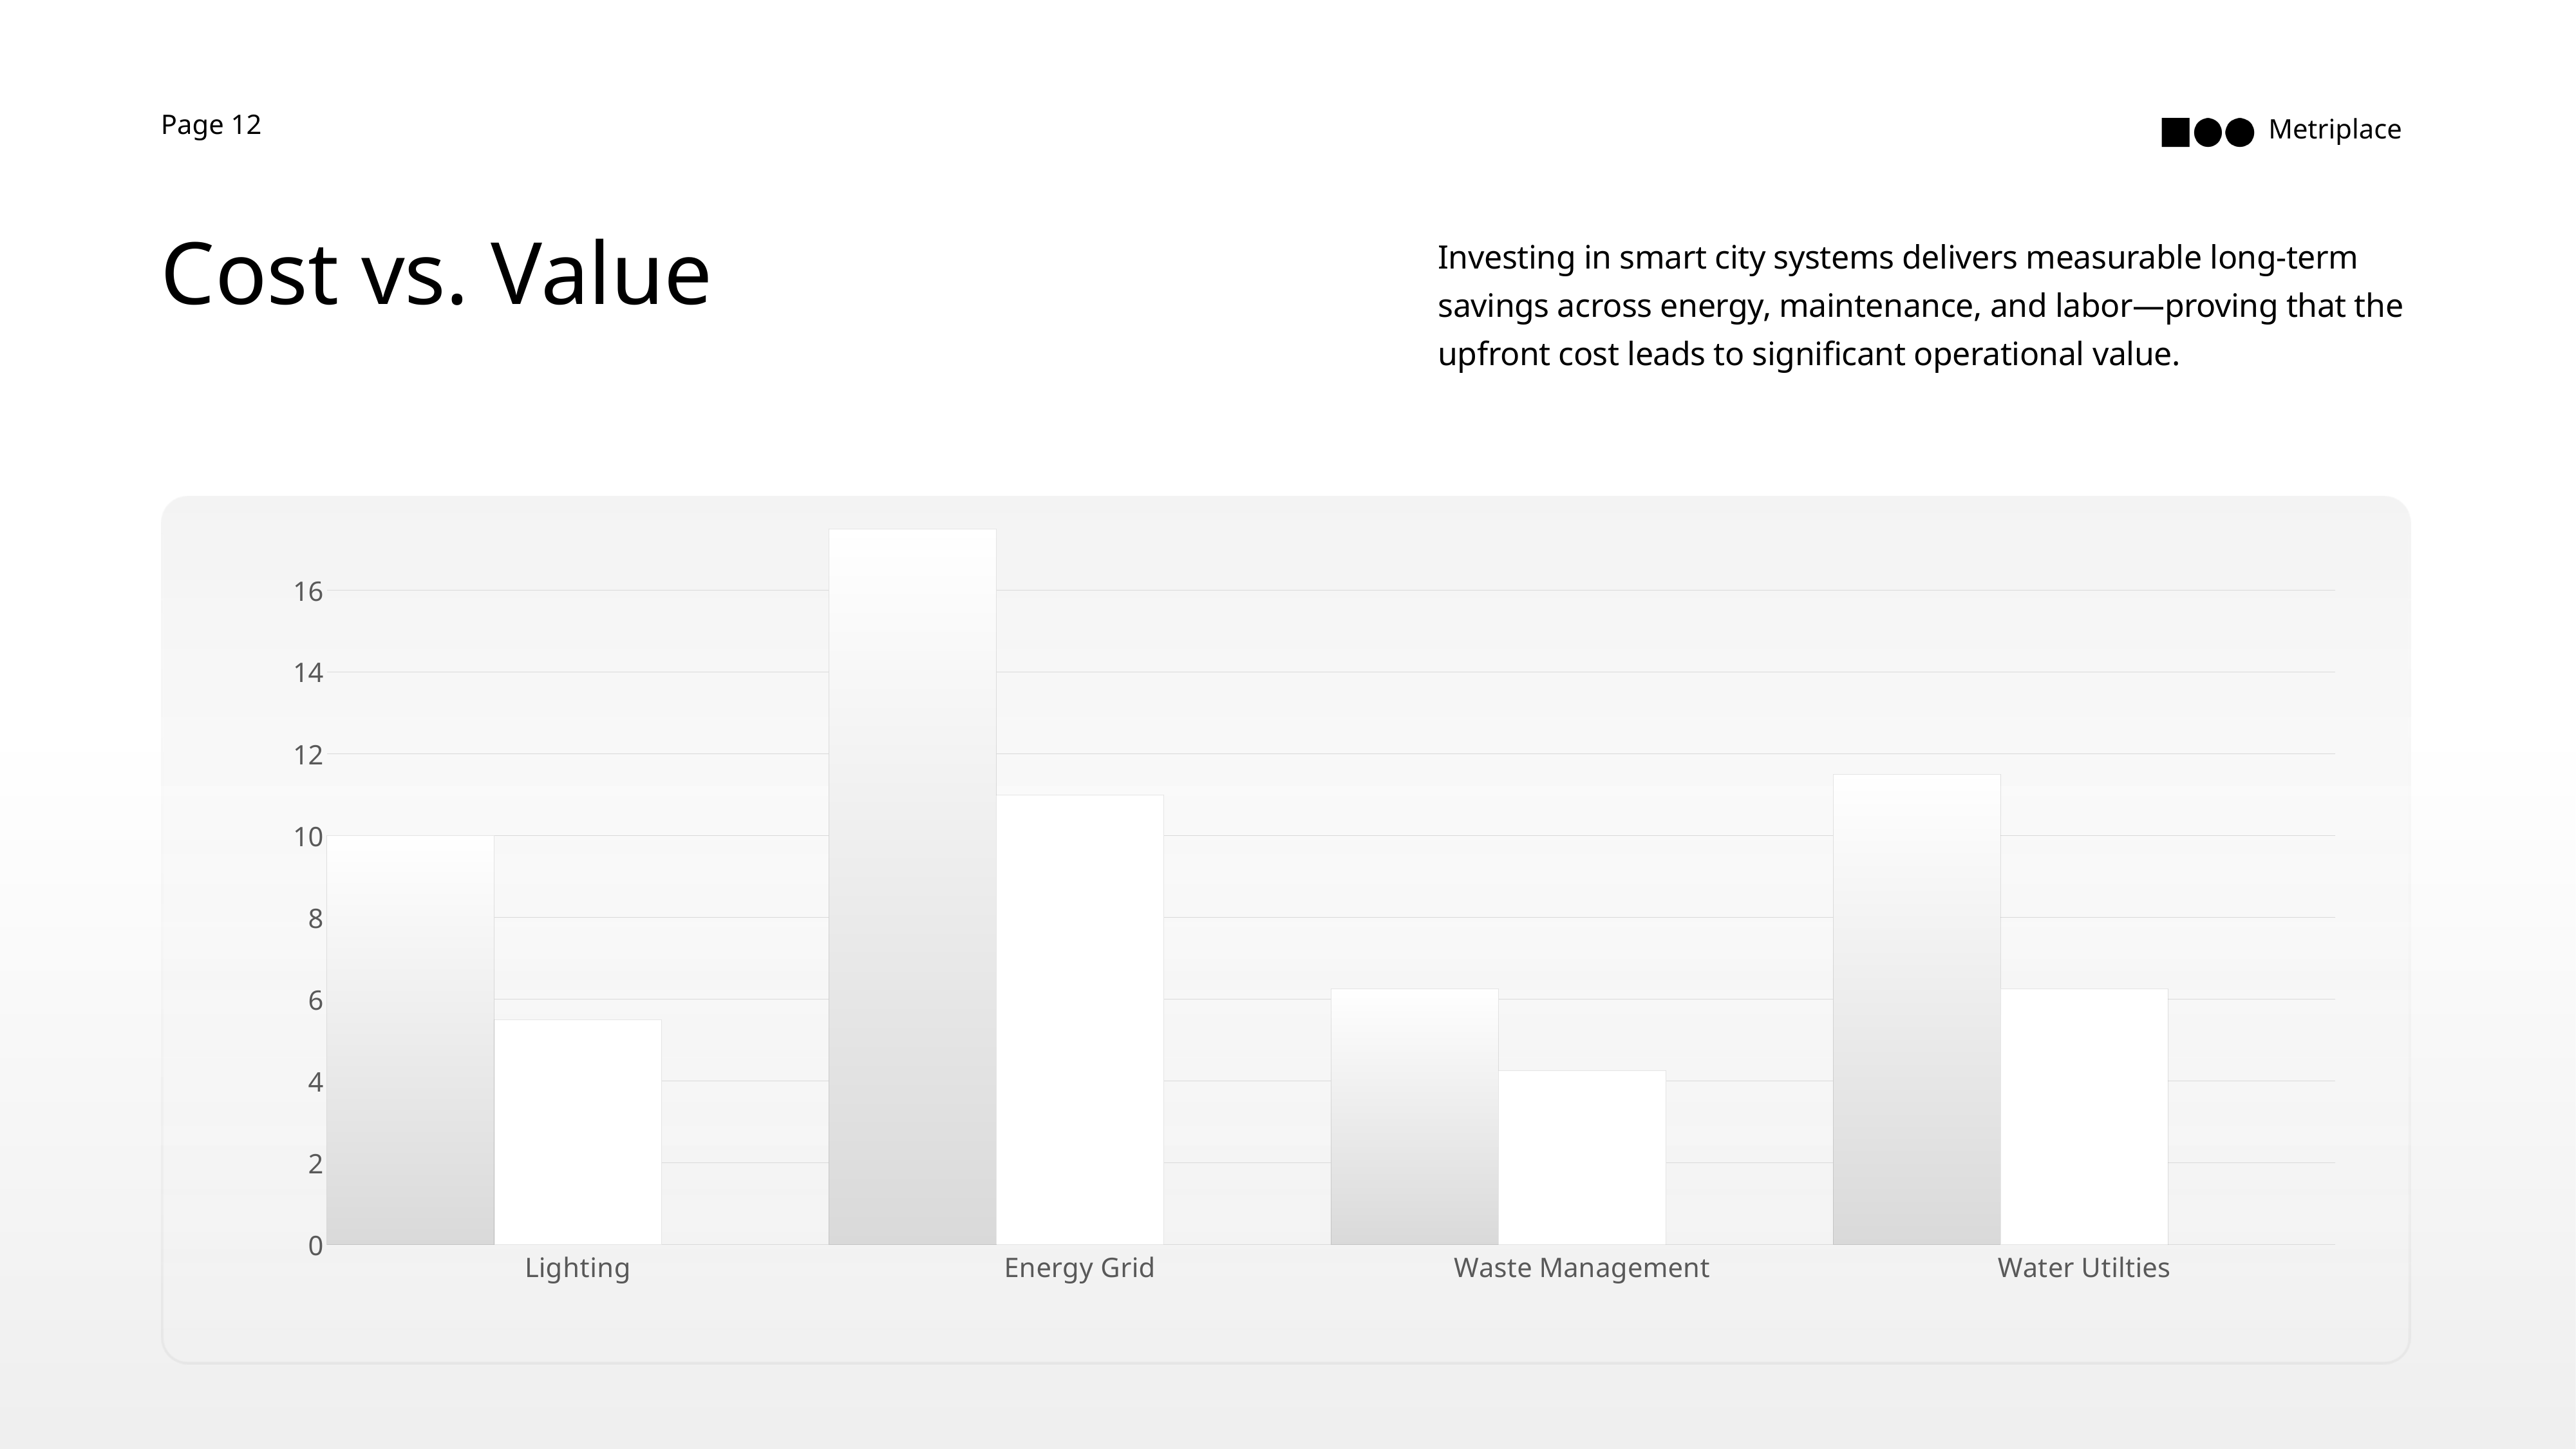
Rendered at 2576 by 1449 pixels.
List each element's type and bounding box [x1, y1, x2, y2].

picture [0, 0, 2576, 1449]
chart [256, 498, 2336, 1297]
